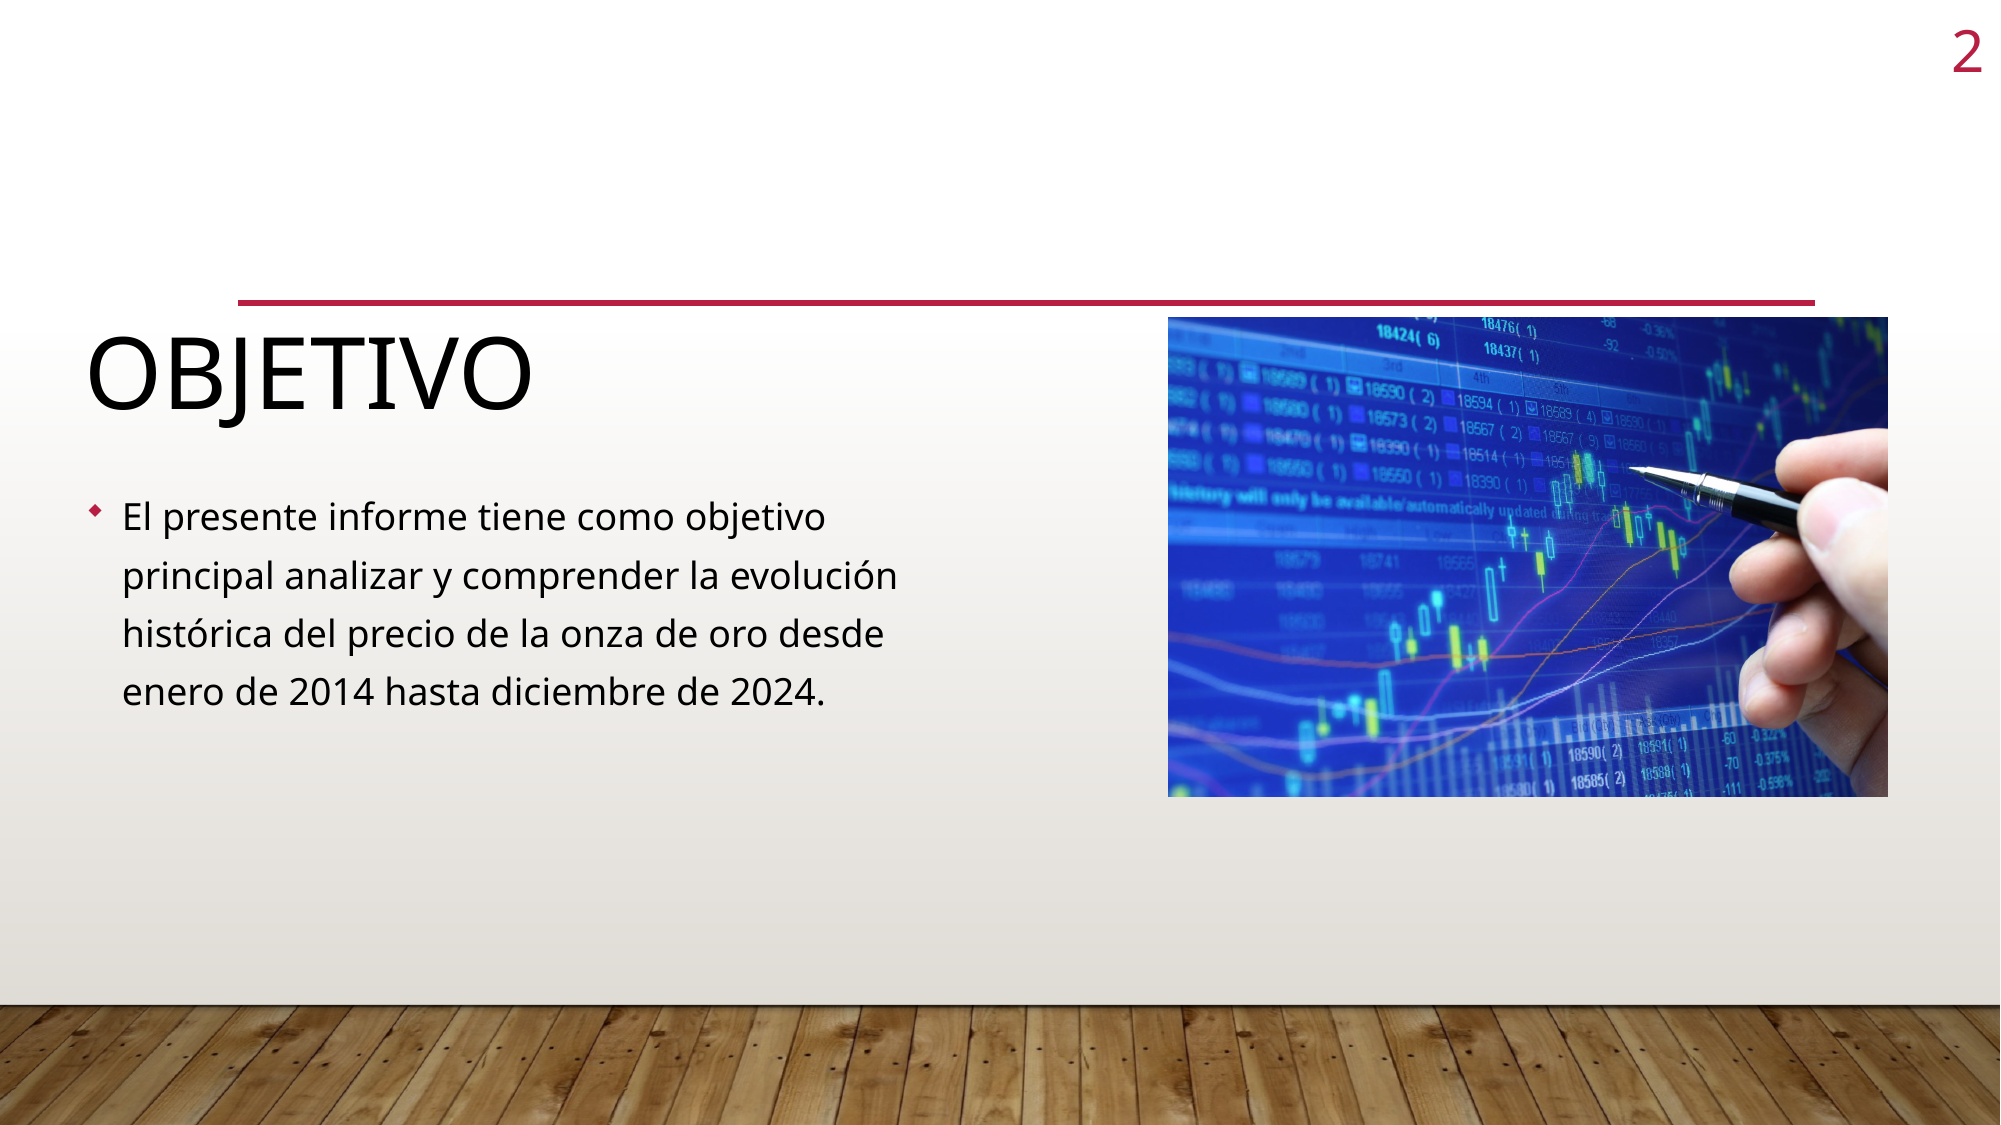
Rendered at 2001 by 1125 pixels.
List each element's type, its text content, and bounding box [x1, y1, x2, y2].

title Objetivo [69, 88, 951, 439]
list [1168, 316, 1888, 797]
picture [0, 1005, 2000, 1125]
list El presente informe tiene como objetivo principal analizar y comprender la evolución histórica del precio de la onza de oro desde enero de 2014 hasta diciembre de 2024. [69, 472, 951, 981]
slide_number 2 [1887, 0, 2000, 111]
